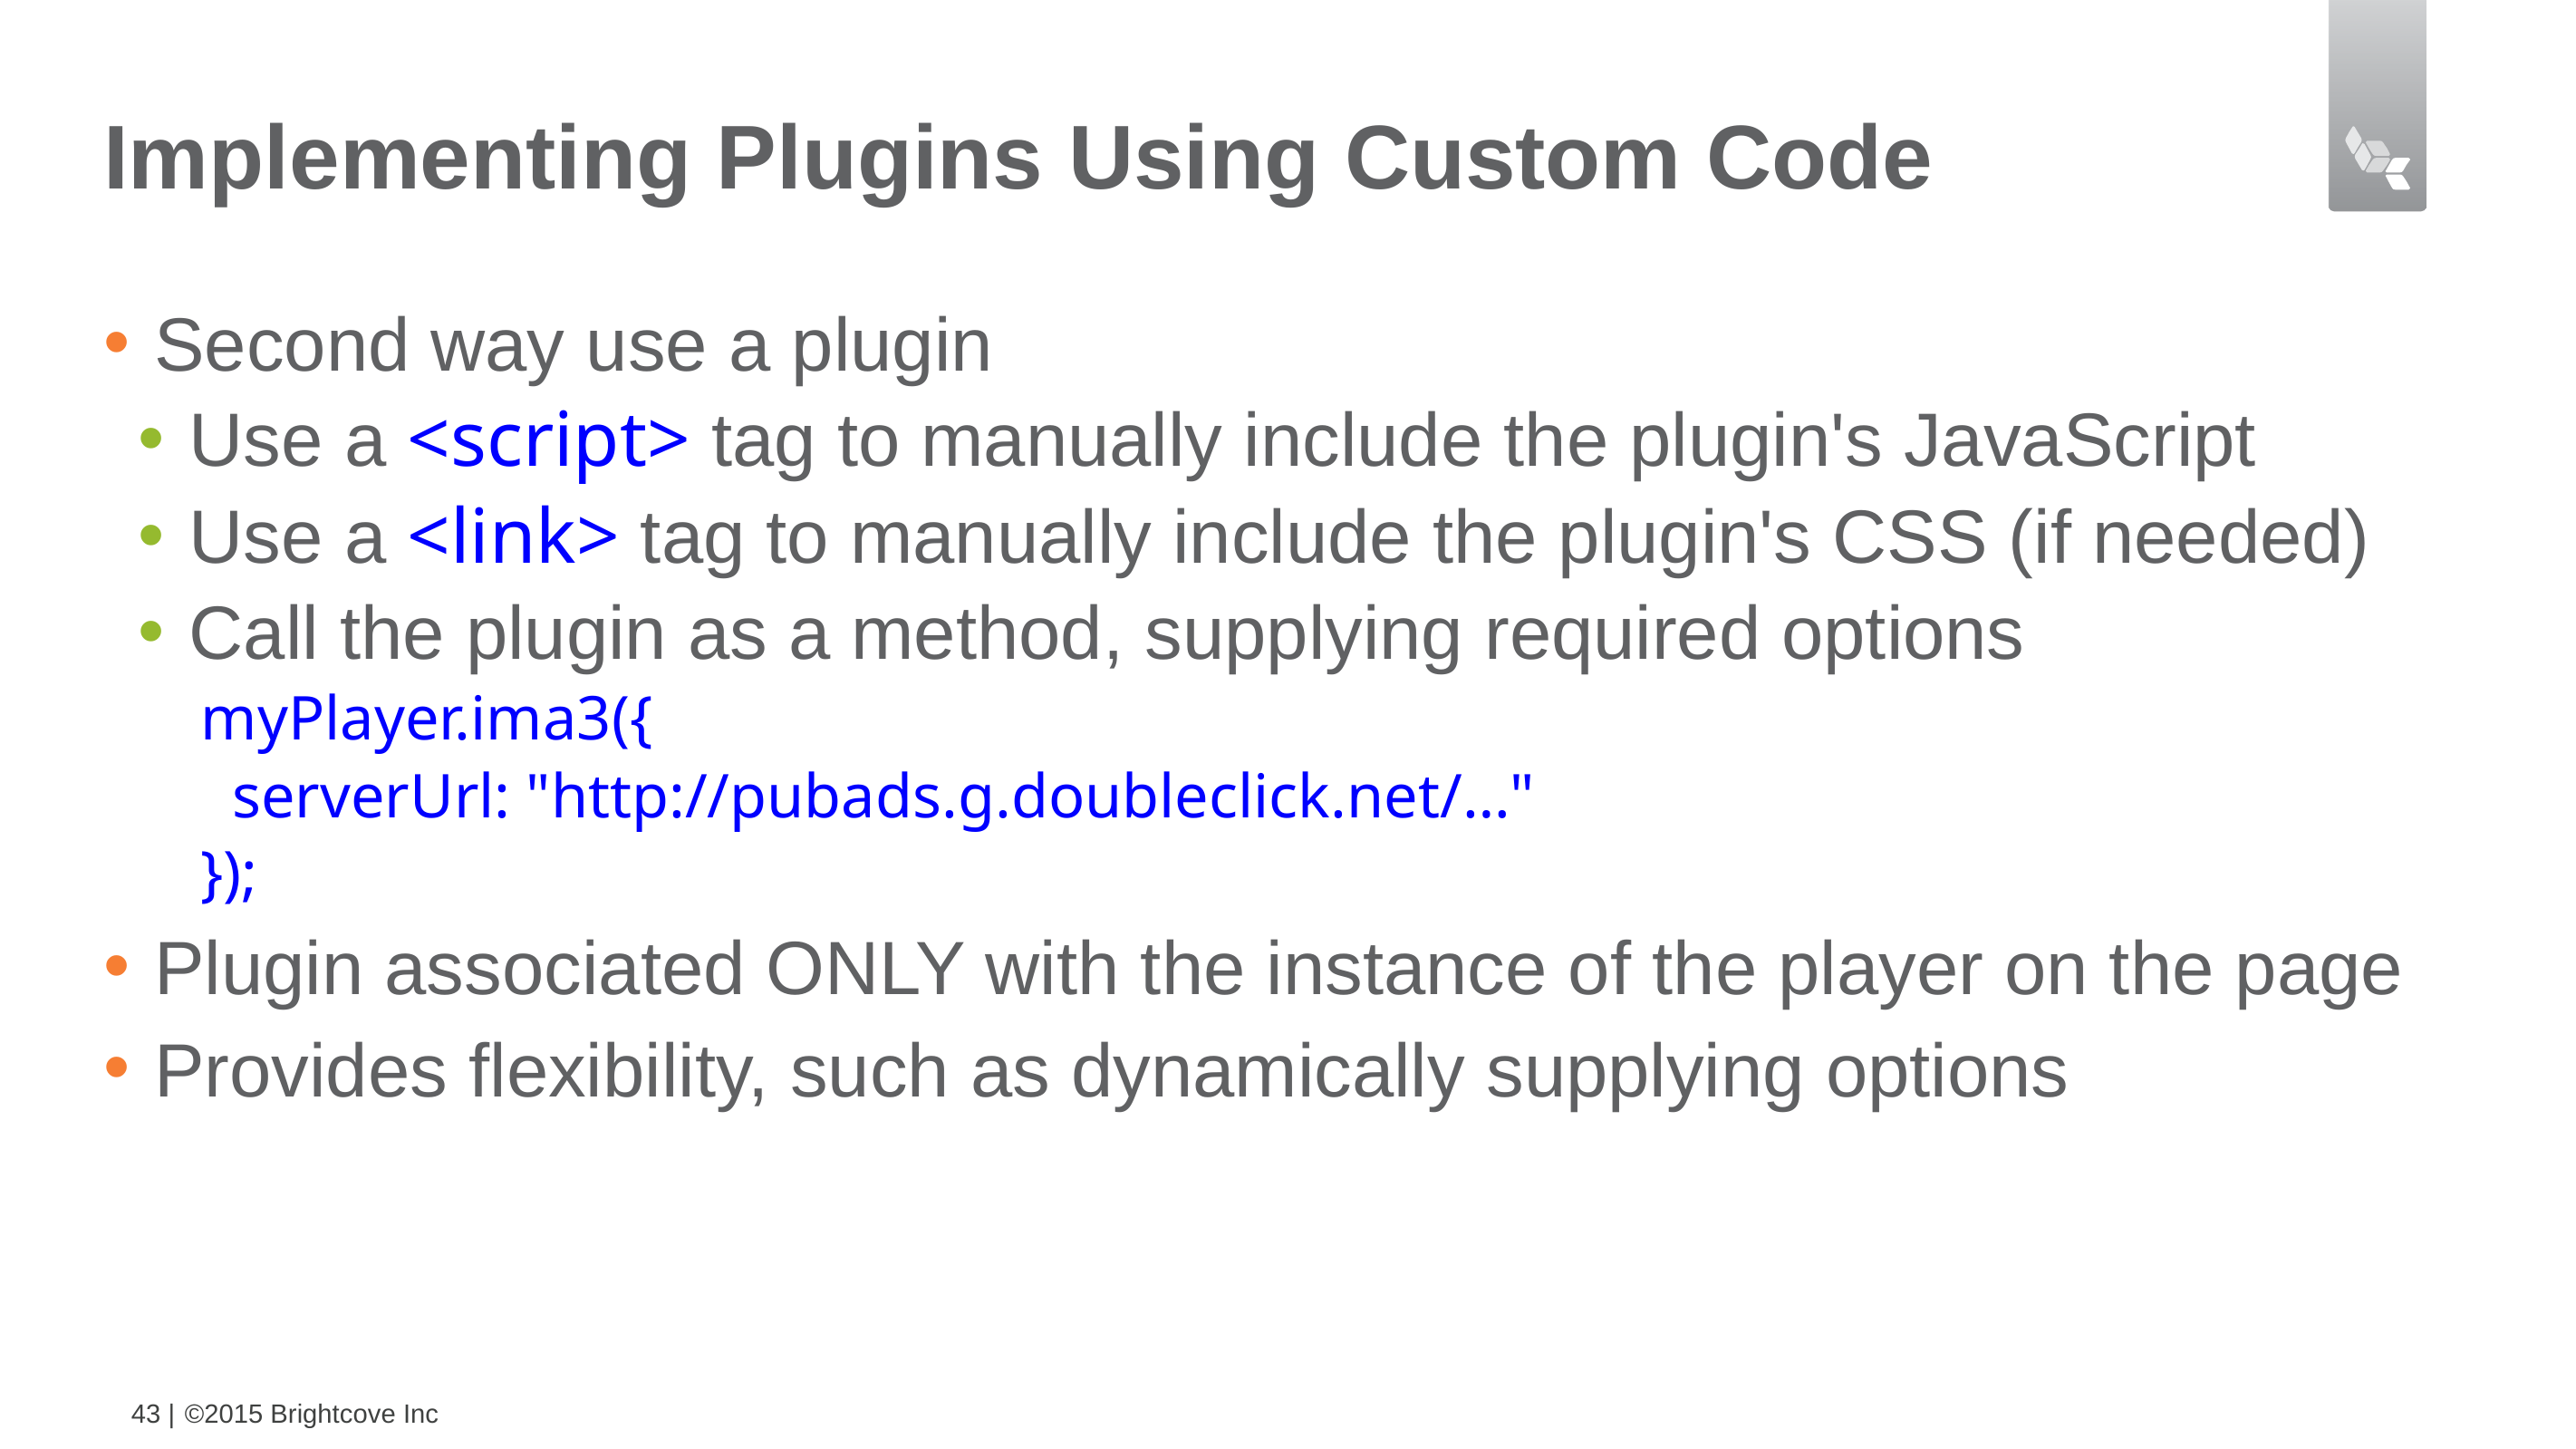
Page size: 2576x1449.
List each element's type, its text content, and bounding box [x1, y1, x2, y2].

footer ©2015 Brightcove Inc [189, 1374, 988, 1449]
list Second way use a plugin Use a <script> tag to manually include the plugin's JavaScript Use a <link> tag to manually include the plugin's CSS (if needed) Call the plugin as a method, supplying required options myPlayer.ima3({ serverUrl: "http://pubads.g.doubleclick.net/…" }); Plugin associated ONLY with the instance of the player on the page Provides flexibility, such as dynamically supplying options [80, 284, 2441, 1302]
title Implementing Plugins Using Custom Code [80, 44, 2270, 260]
slide_number 43 | [88, 1374, 189, 1449]
